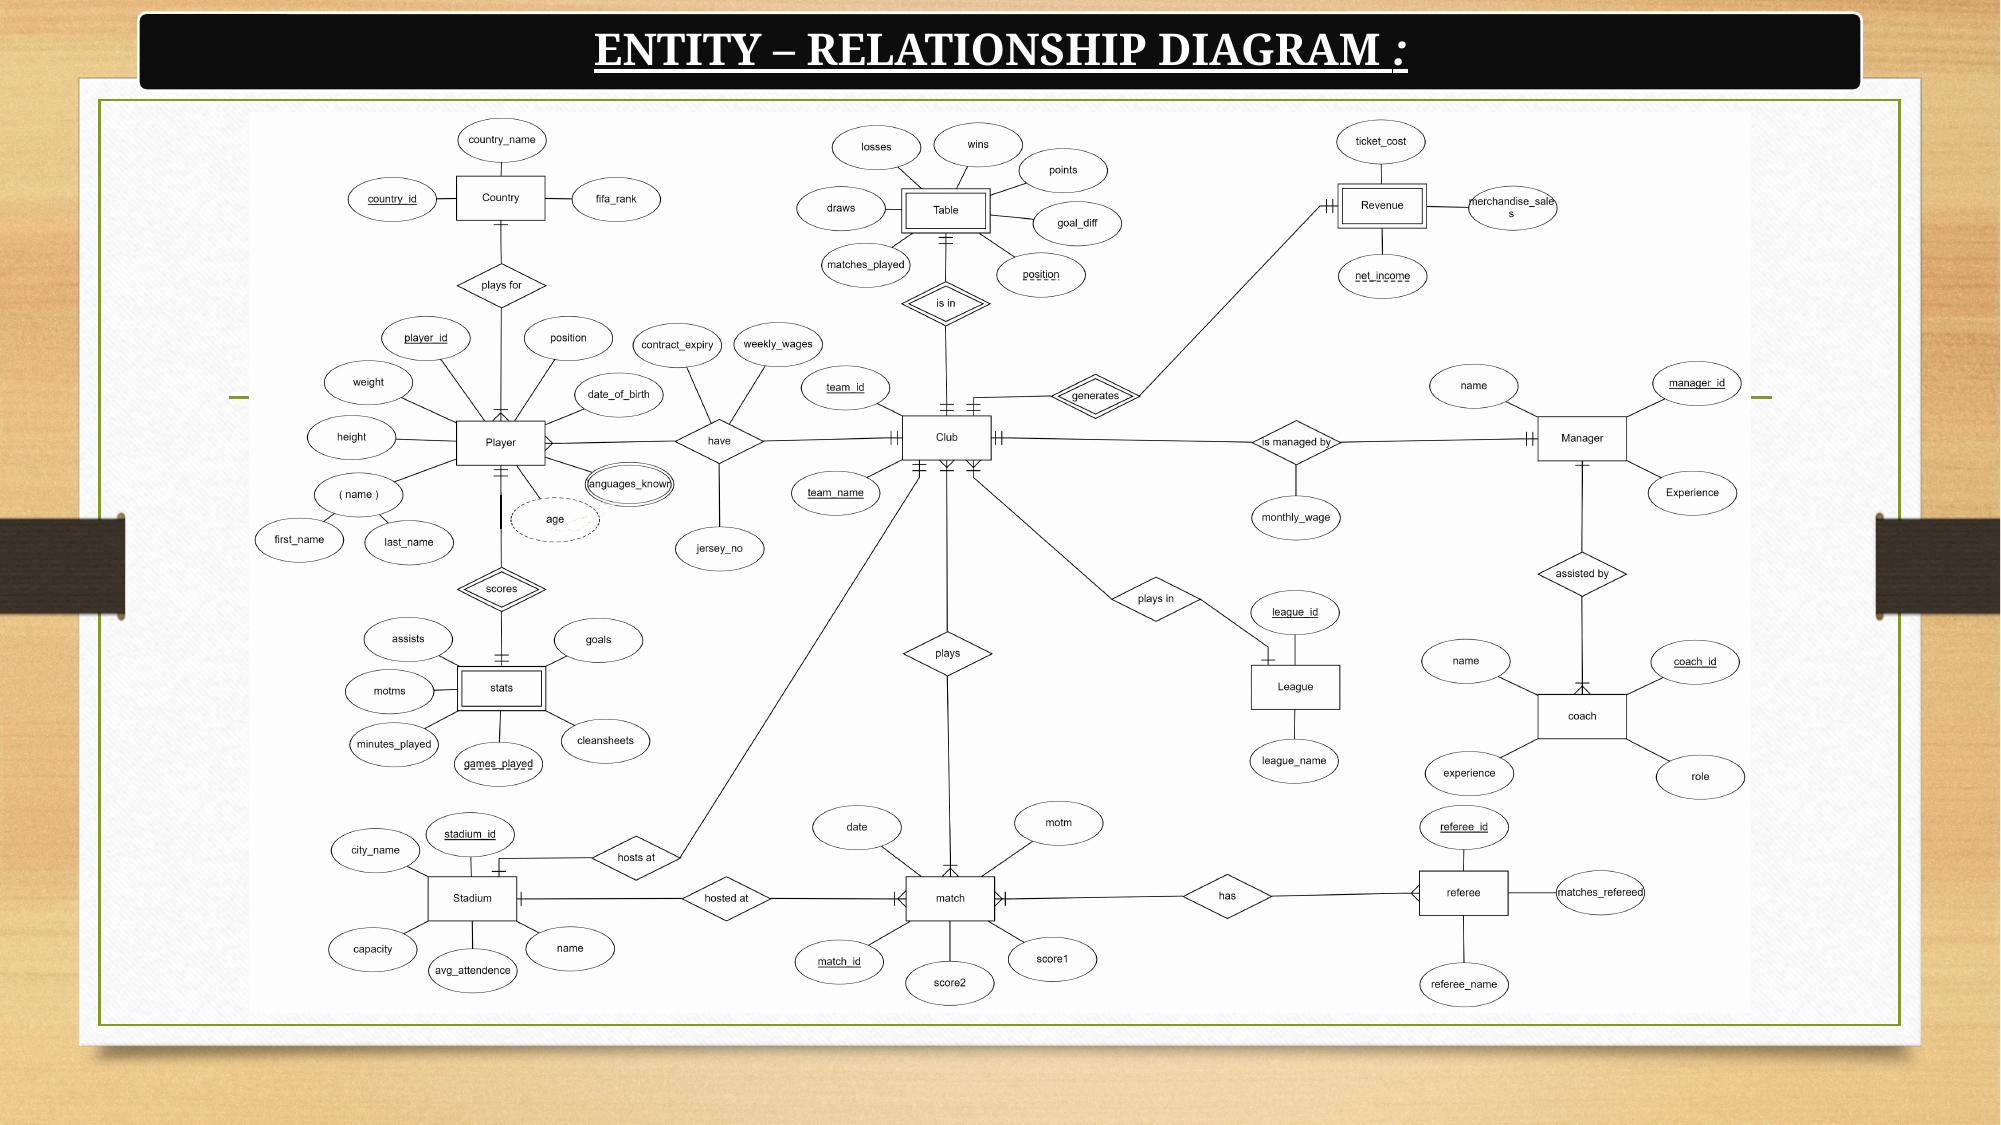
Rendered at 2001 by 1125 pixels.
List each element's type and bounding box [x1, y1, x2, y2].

list [249, 111, 1751, 1014]
picture [0, 0, 2001, 1125]
text_box [548, 488, 625, 539]
text_box [137, 12, 1863, 91]
